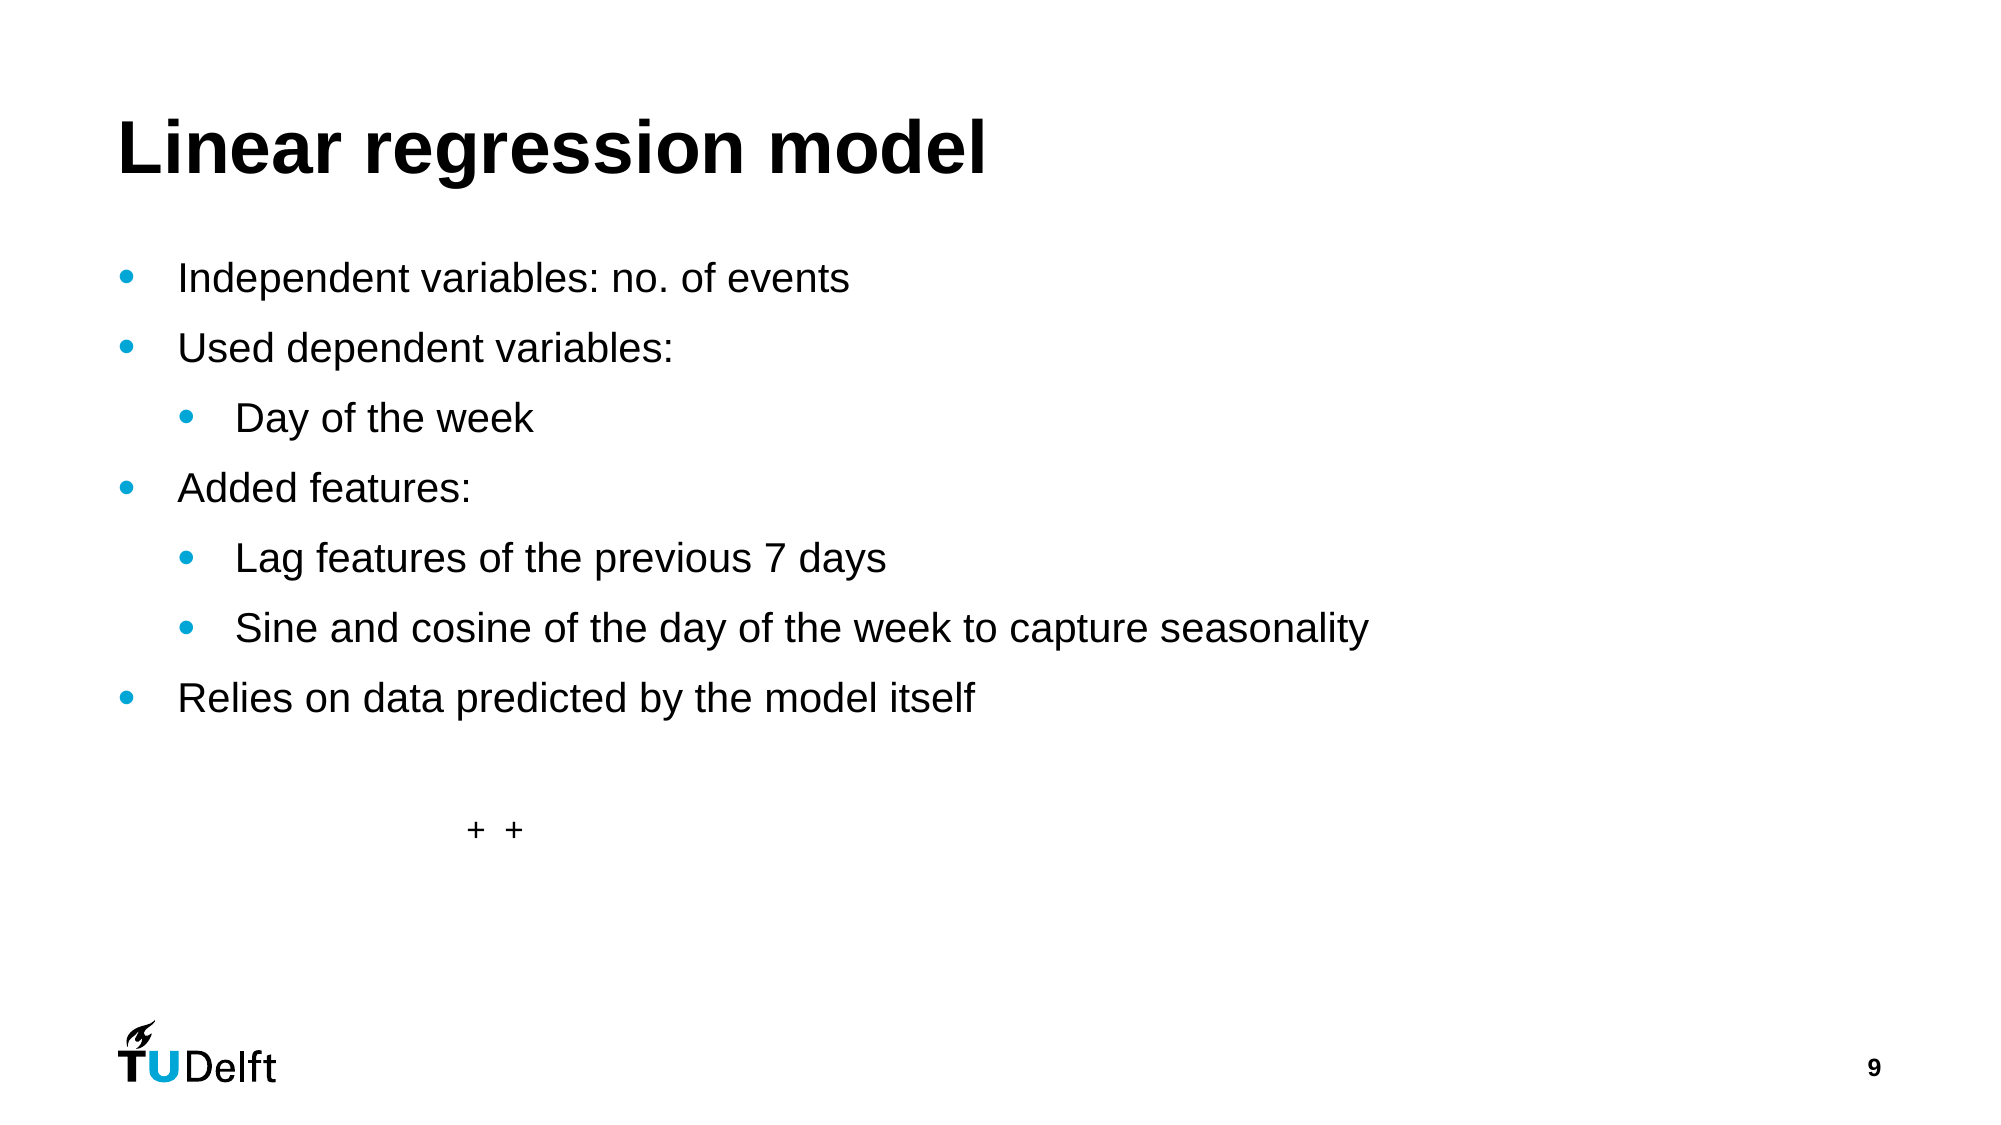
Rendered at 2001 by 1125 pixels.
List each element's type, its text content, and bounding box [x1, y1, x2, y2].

title Linear regression model [117, 118, 1882, 172]
slide_number 9 [1833, 1050, 1882, 1082]
list Independent variables: no. of events Used dependent variables: Day of the week Added features: Lag features of the previous 7 days Sine and cosine of the day of the week to capture seasonality Relies on data predicted by the model itself [117, 256, 1882, 985]
